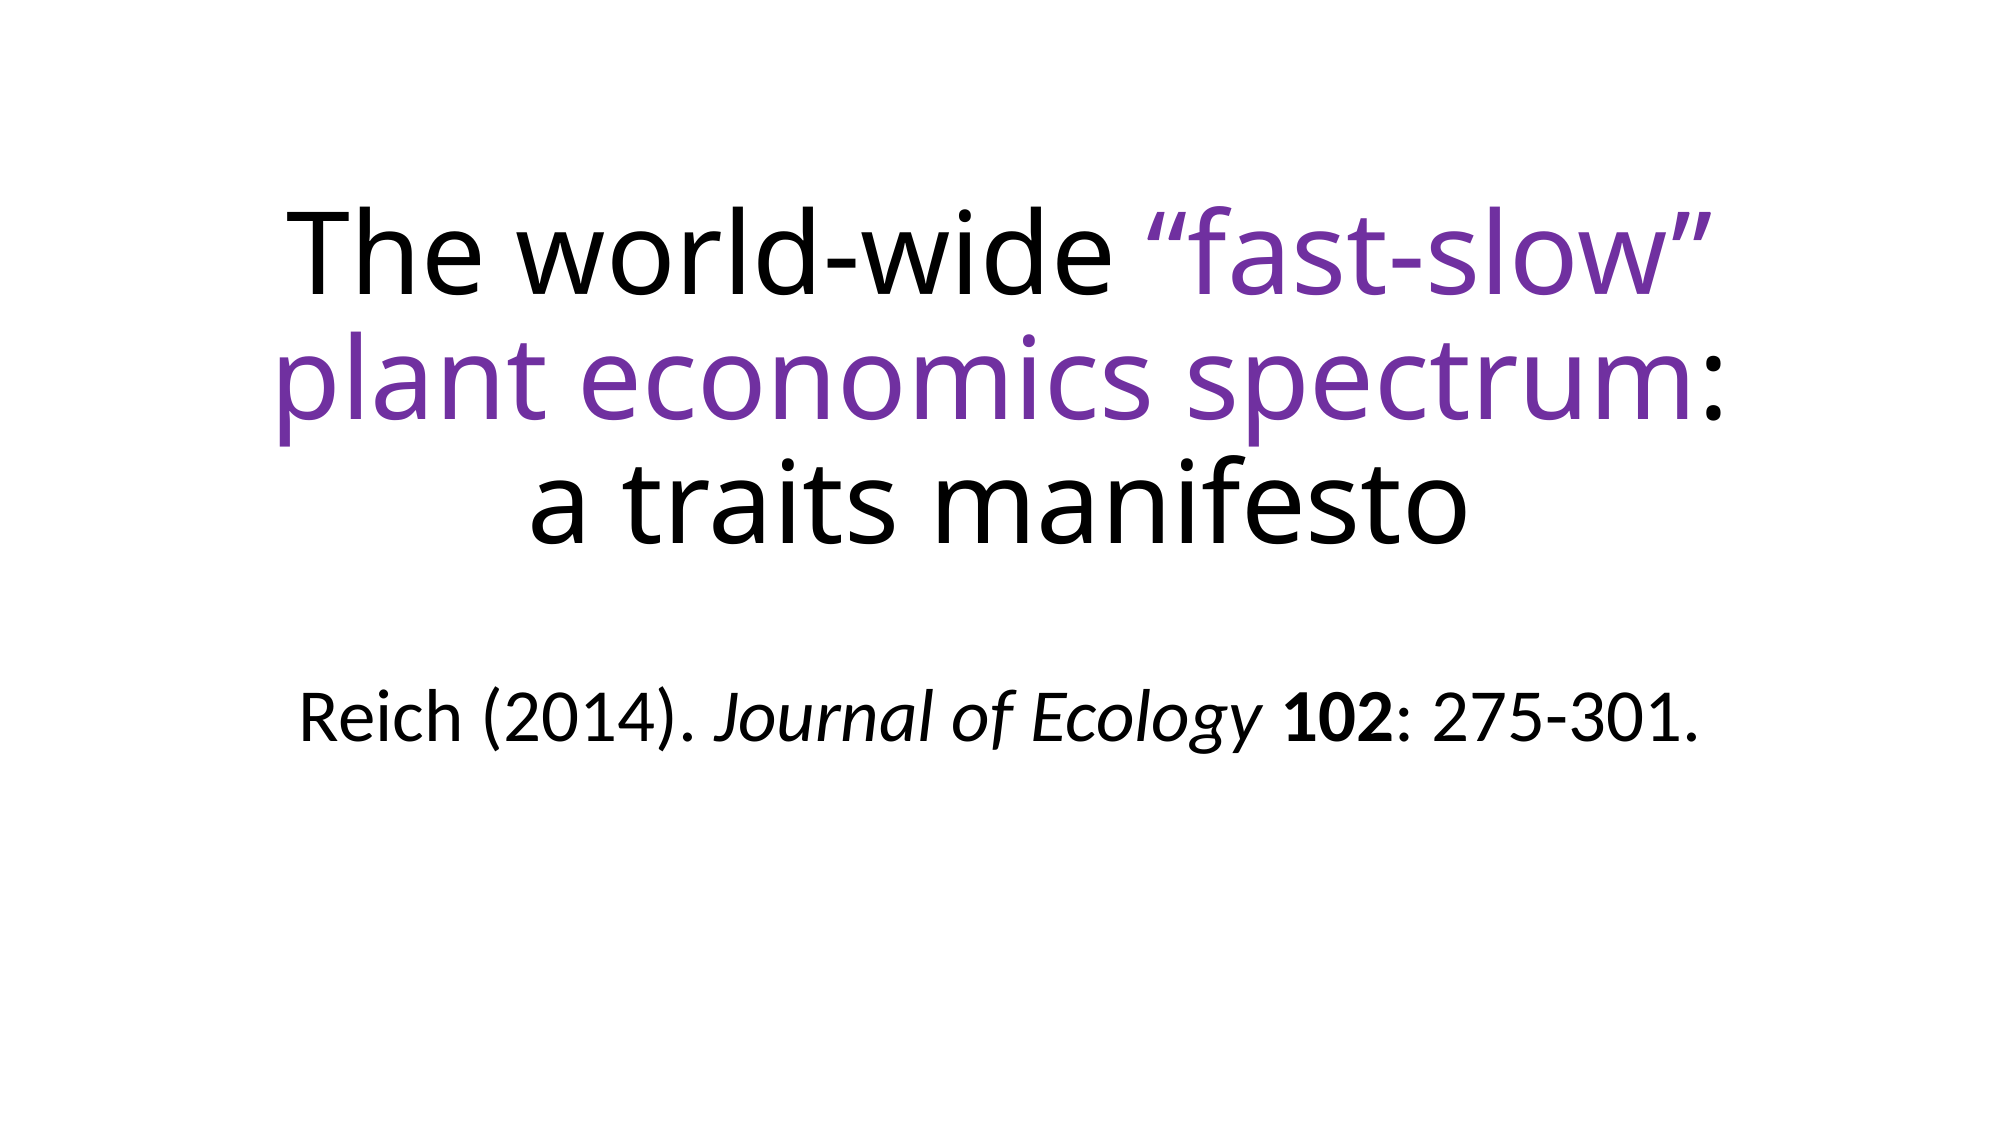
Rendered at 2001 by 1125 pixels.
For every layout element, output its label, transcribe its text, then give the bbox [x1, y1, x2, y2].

subtitle Reich (2014). Journal of Ecology 102: 275-301. [249, 669, 1750, 863]
title The world-wide “fast-slow” plant economics spectrum: a traits manifesto [249, 102, 1750, 576]
